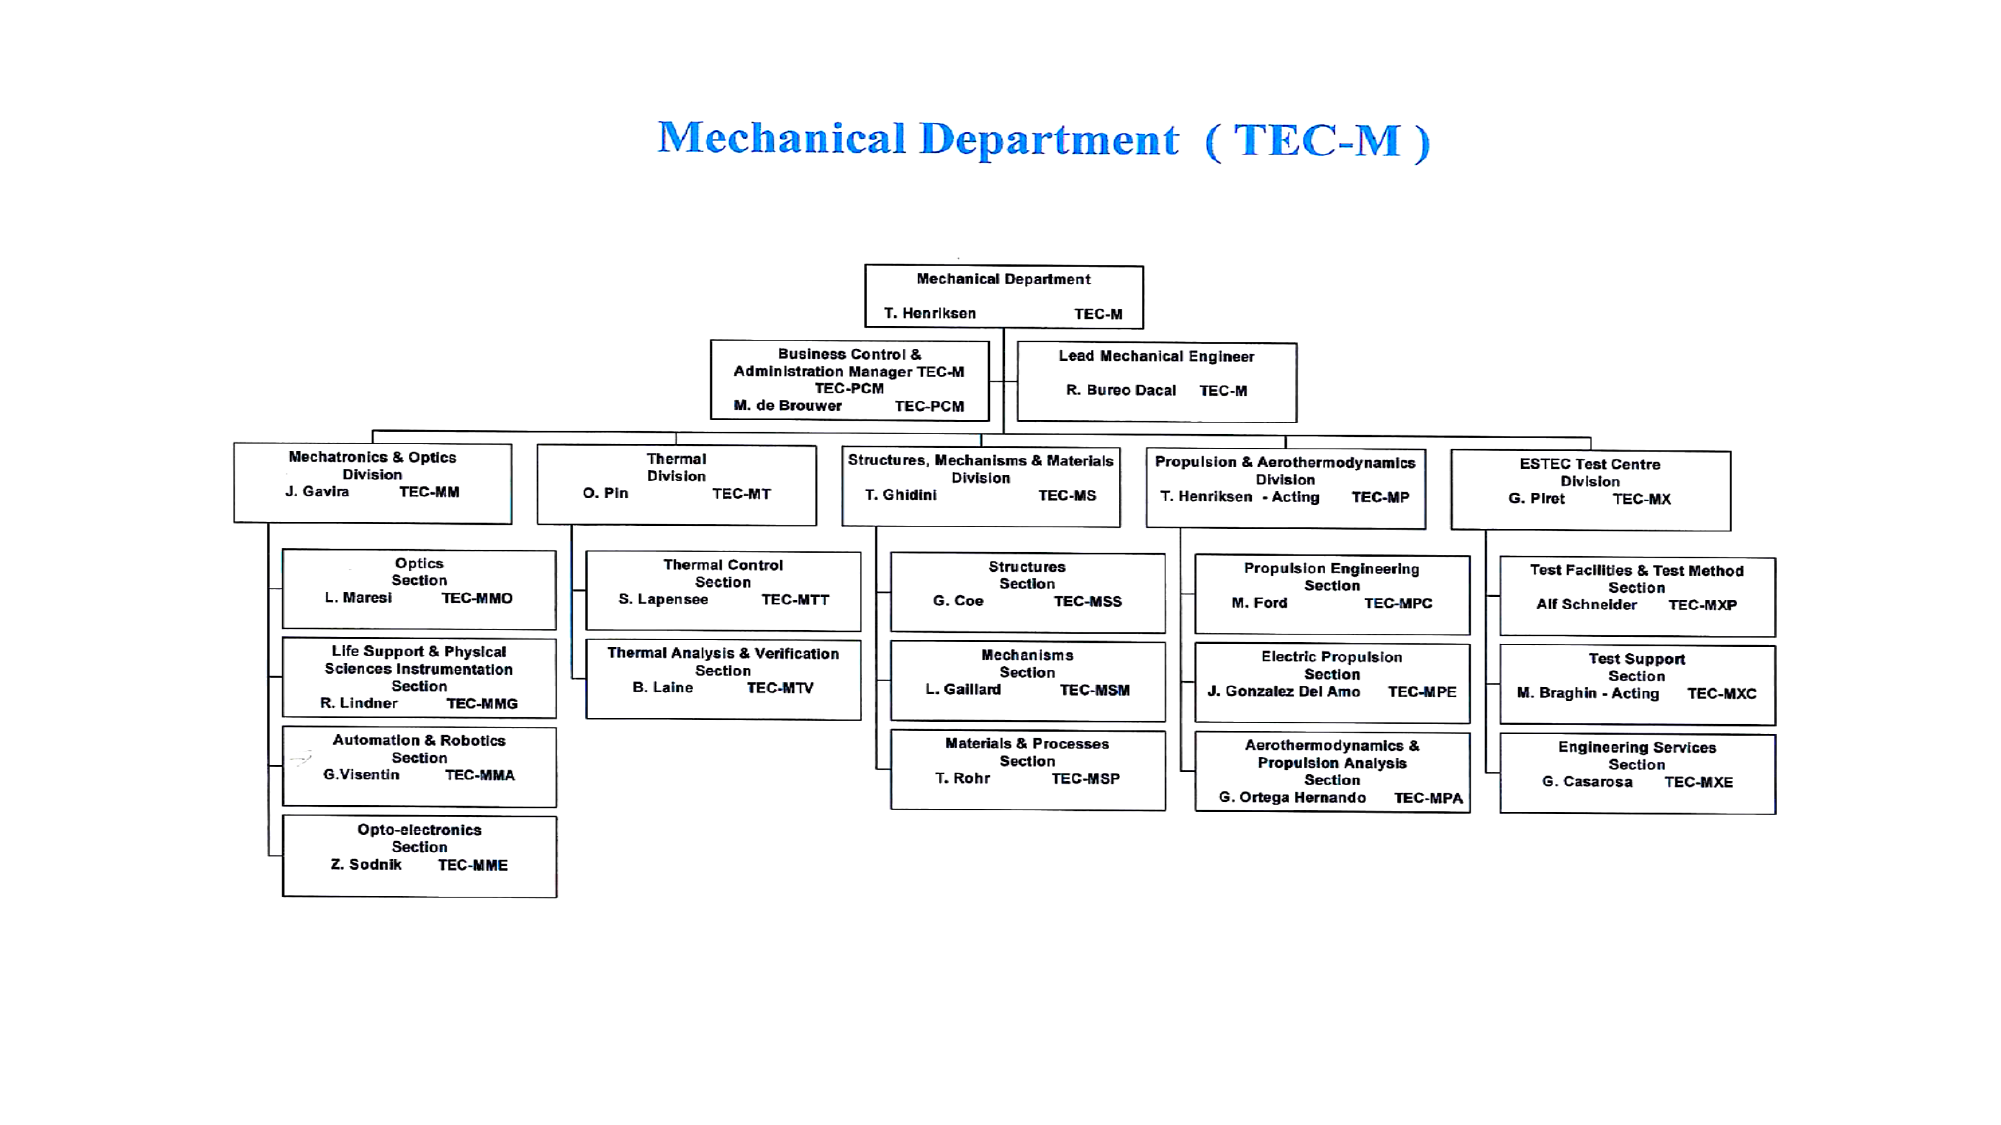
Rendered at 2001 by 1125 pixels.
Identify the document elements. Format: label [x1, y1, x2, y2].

picture [595, 0, 1409, 1125]
